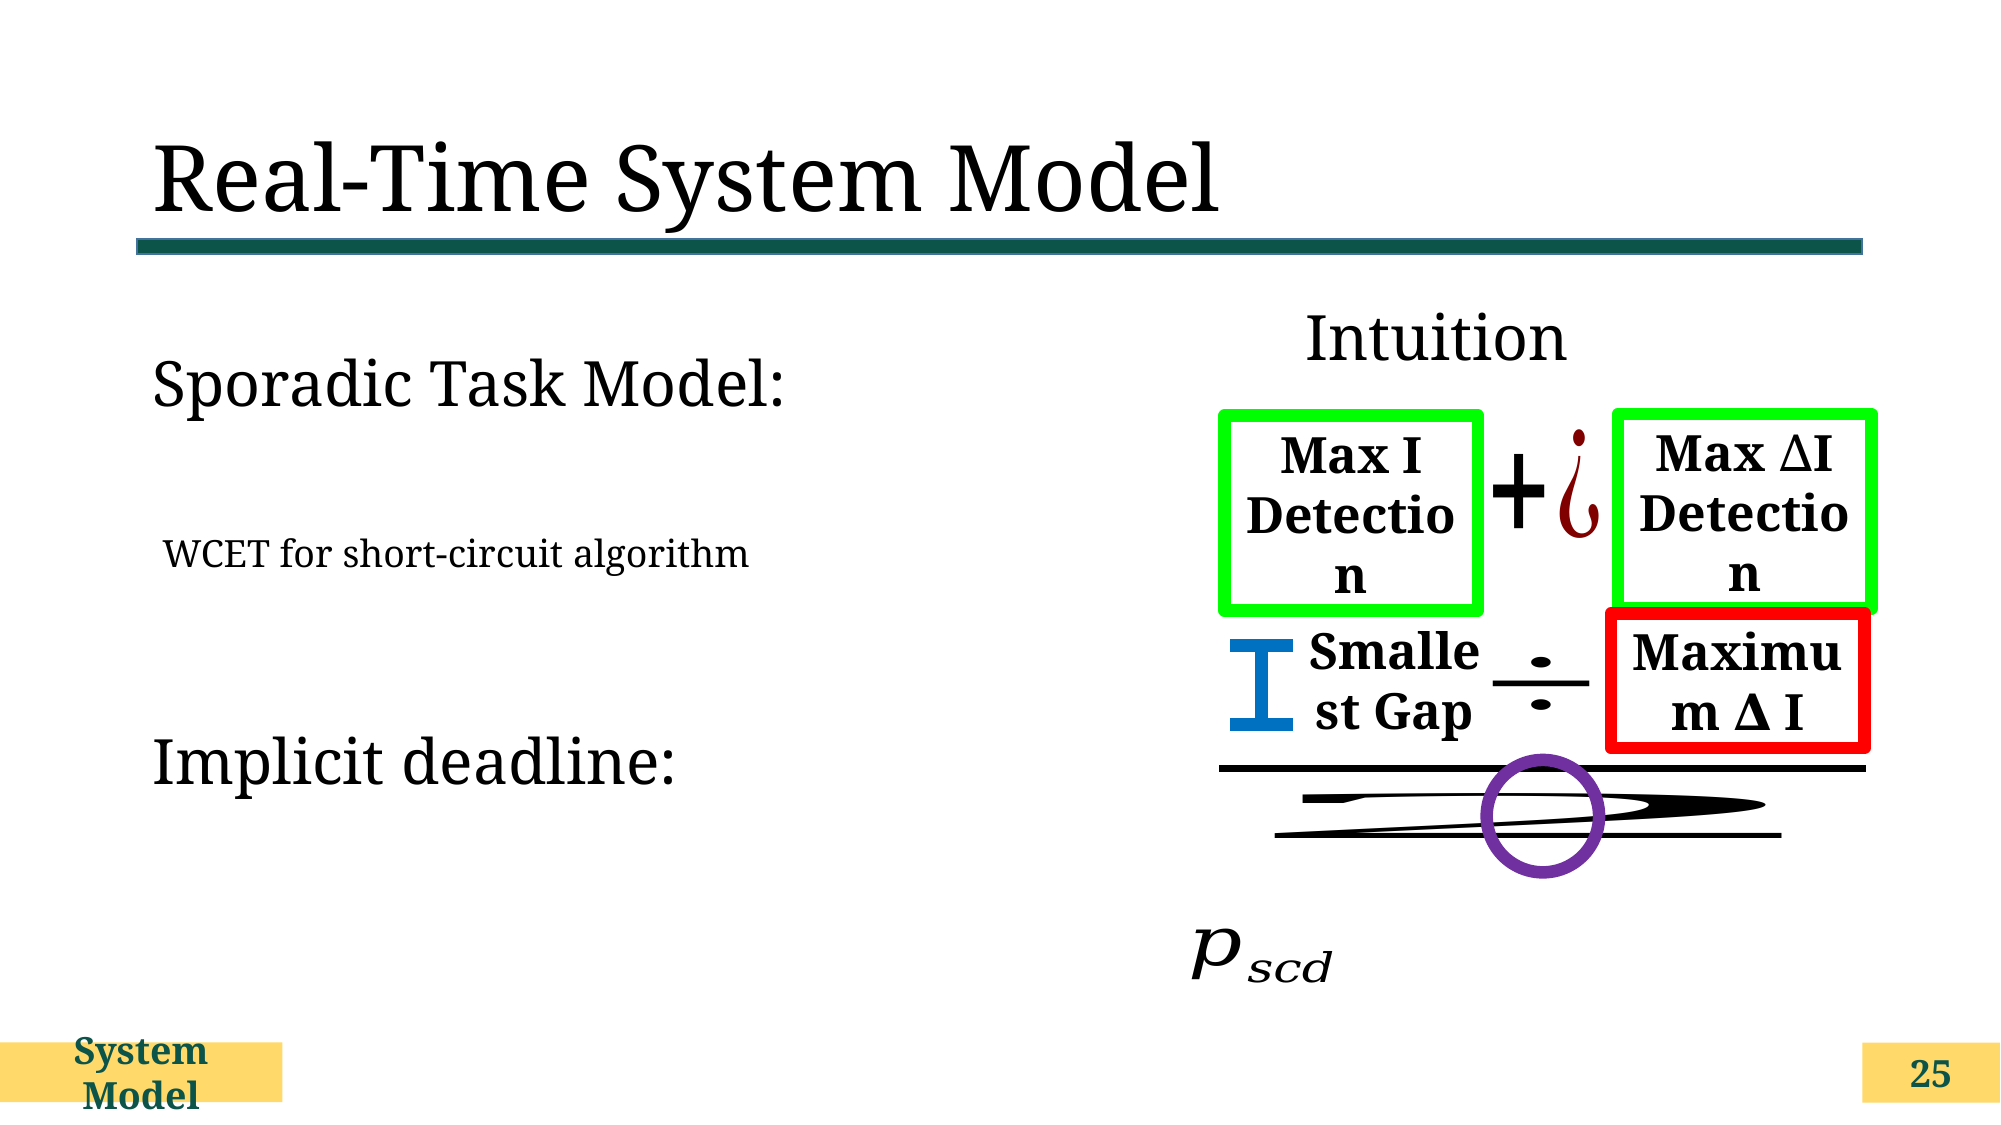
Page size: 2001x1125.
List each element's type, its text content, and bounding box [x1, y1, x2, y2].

title Real-Time System Model [137, 59, 1863, 239]
text_box Maximum ∆ I [1611, 613, 1865, 748]
text_box Max ∆I Detection [1617, 414, 1872, 609]
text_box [1230, 645, 1293, 725]
text_box [1511, 758, 1574, 768]
text_box [1485, 769, 1601, 874]
text_box Smallest Gap [1286, 612, 1504, 748]
text_box System Model [0, 1041, 283, 1103]
text_box Max I Detection [1224, 415, 1478, 611]
slide_number 25 [1862, 1042, 2000, 1103]
